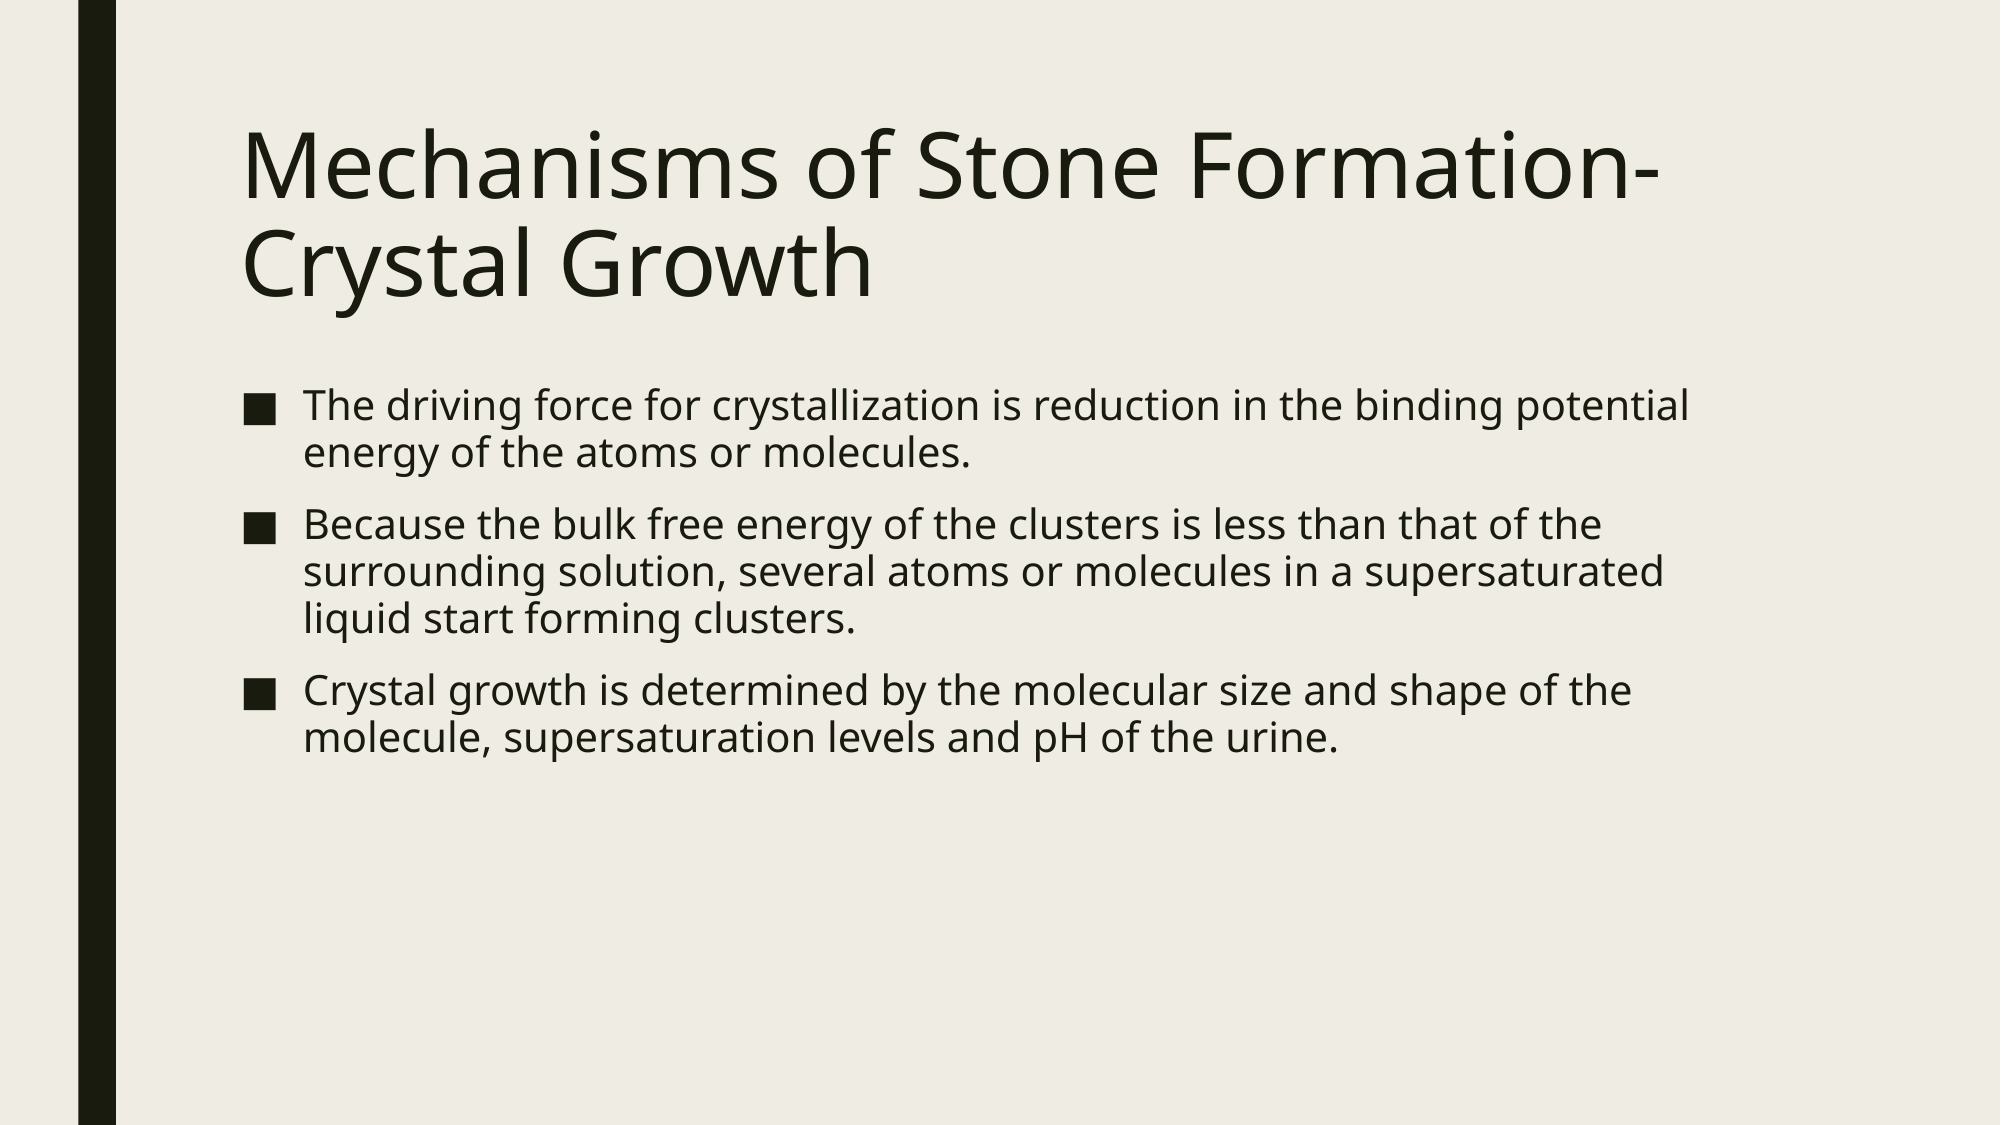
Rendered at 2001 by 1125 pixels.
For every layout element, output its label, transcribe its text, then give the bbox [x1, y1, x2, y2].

list The driving force for crystallization is reduction in the binding potential energy of the atoms or molecules. Because the bulk free energy of the clusters is less than that of the surrounding solution, several atoms or molecules in a supersaturated liquid start forming clusters. Crystal growth is determined by the molecular size and shape of the molecule, supersaturation levels and pH of the urine. [225, 375, 1800, 963]
title Mechanisms of Stone Formation- Crystal Growth [225, 112, 1800, 357]
